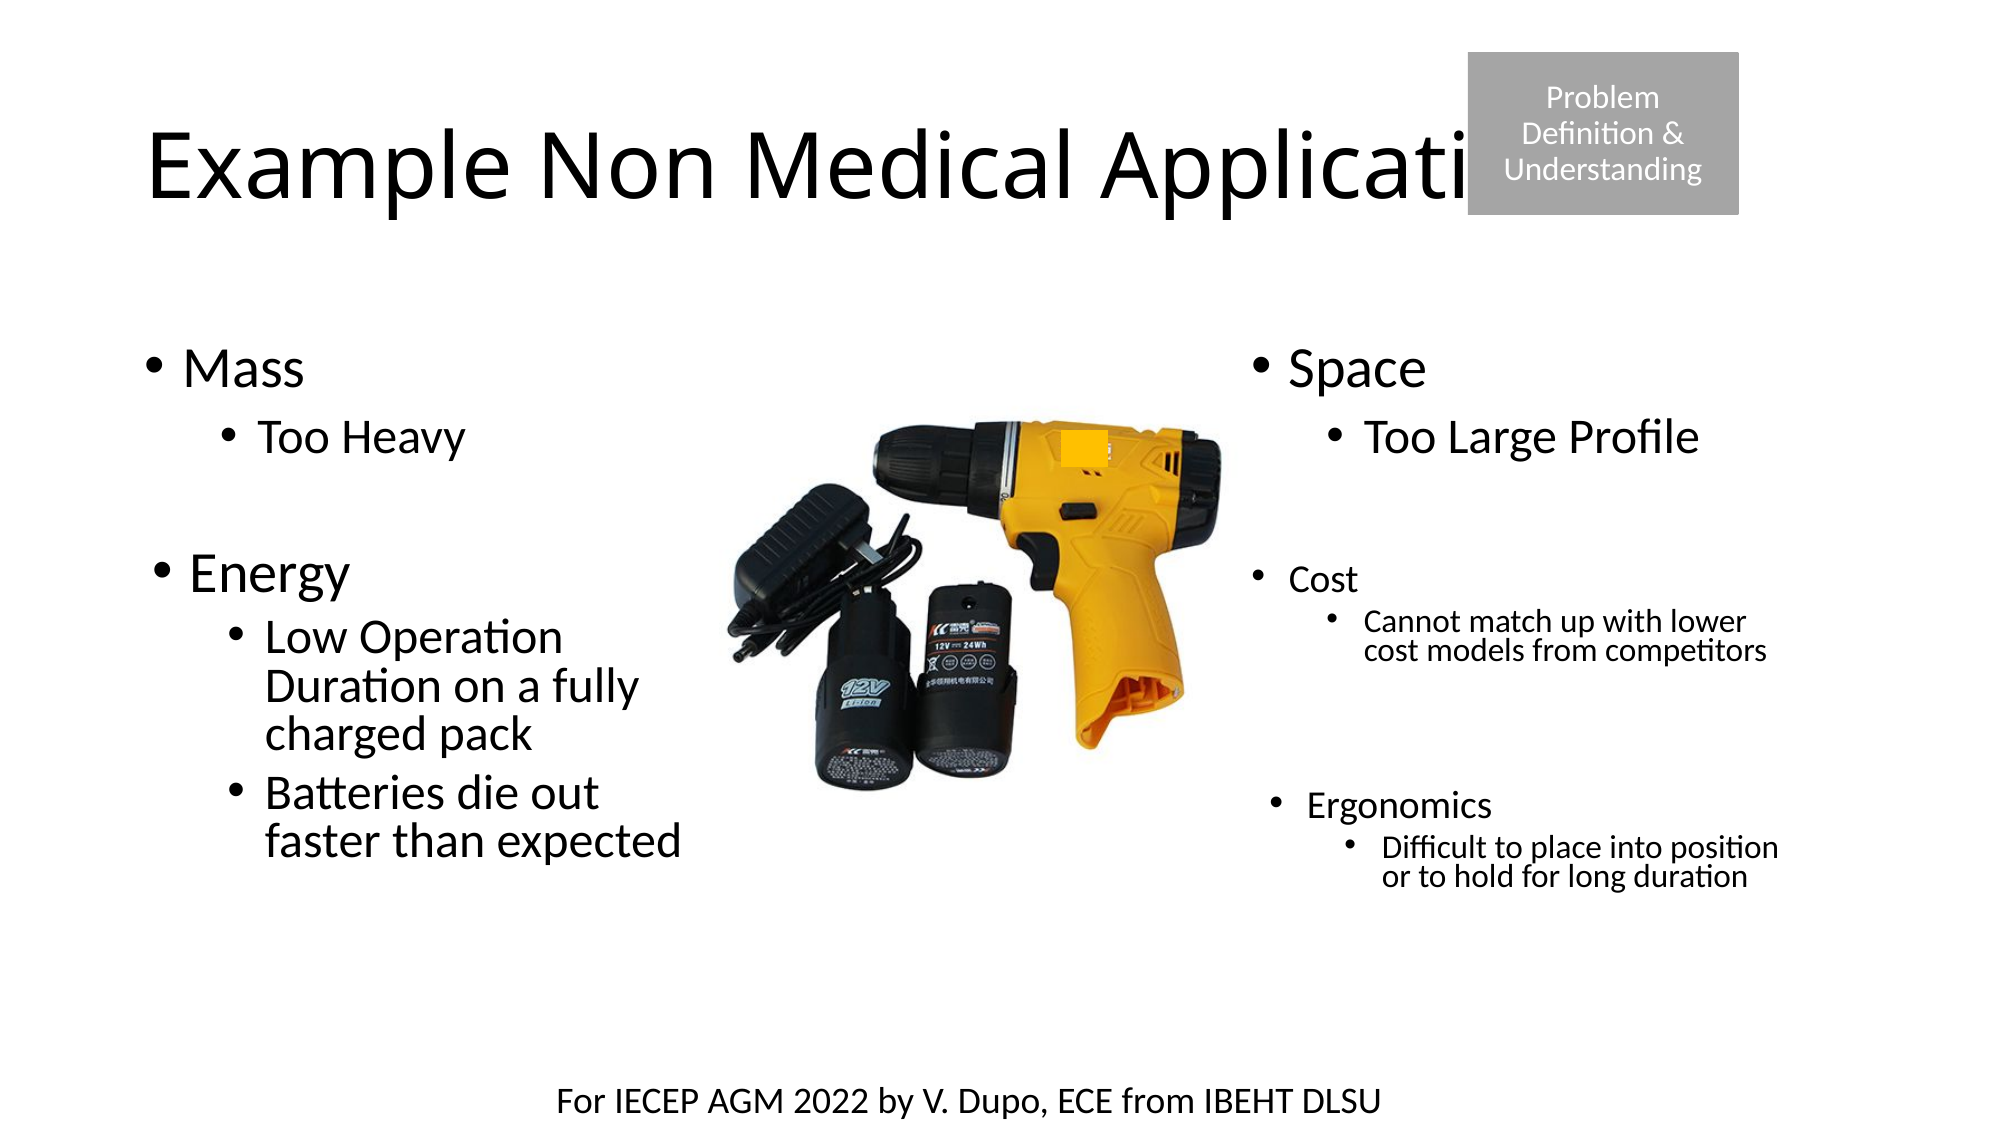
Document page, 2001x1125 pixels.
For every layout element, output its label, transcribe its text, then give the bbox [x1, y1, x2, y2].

title Example Non Medical Application [136, 59, 1863, 278]
text_box For IECEP AGM 2022 by V. Dupo, ECE from IBEHT DLSU [548, 1068, 1535, 1125]
list Mass Too Heavy [136, 328, 594, 489]
text_box Cost Cannot match up with lower cost models from competitors [1309, 557, 1801, 717]
picture [594, 228, 1309, 943]
text_box Space Too Large Profile [1309, 329, 1801, 489]
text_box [1467, 52, 1739, 215]
text_box Energy Low Operation Duration on a fully charged pack Batteries die out faster than expected [144, 540, 594, 894]
text_box Ergonomics Difficult to place into position or to hold for long duration [1309, 783, 1820, 943]
